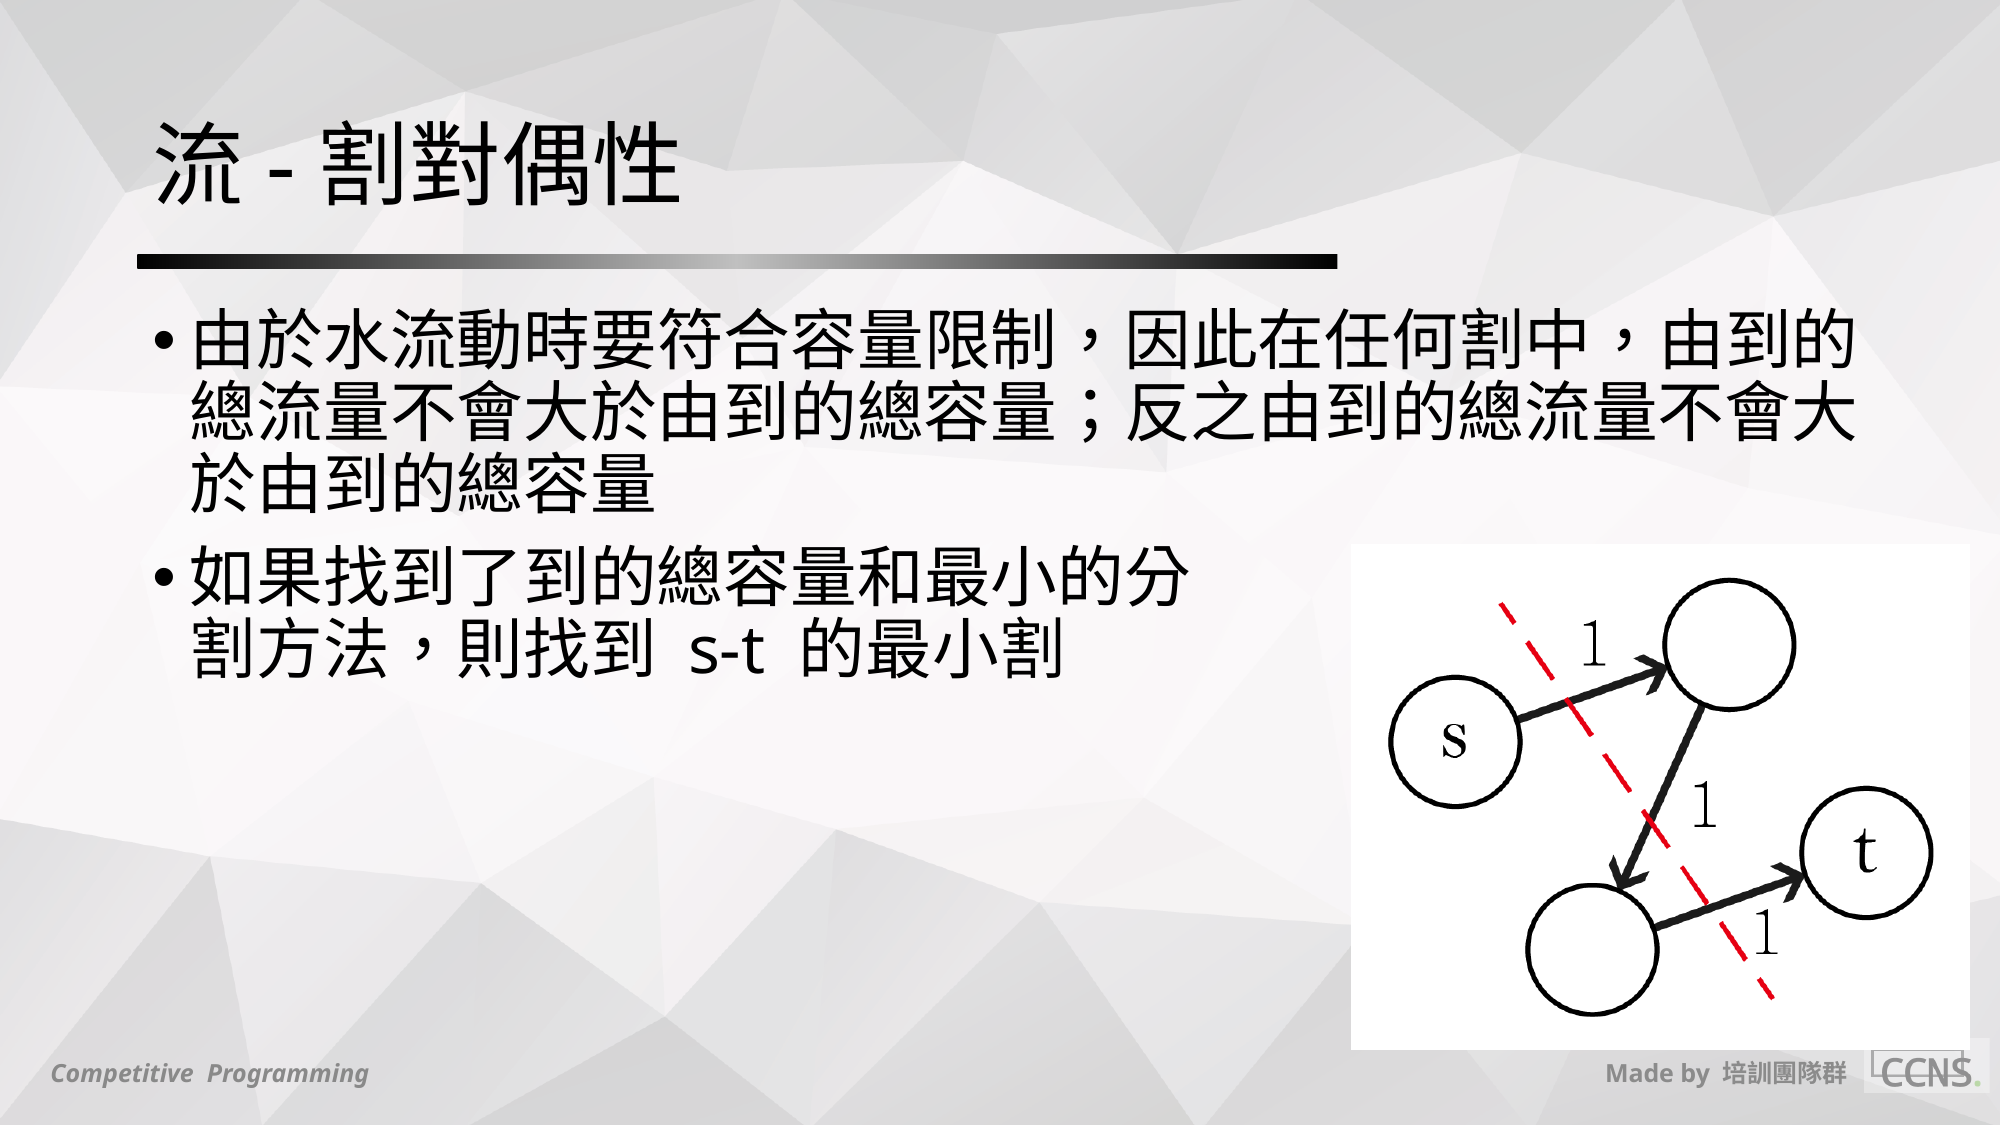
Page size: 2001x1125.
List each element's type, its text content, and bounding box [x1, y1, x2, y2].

picture [0, 0, 2000, 1125]
title 流-割對偶性 [137, 59, 1863, 278]
